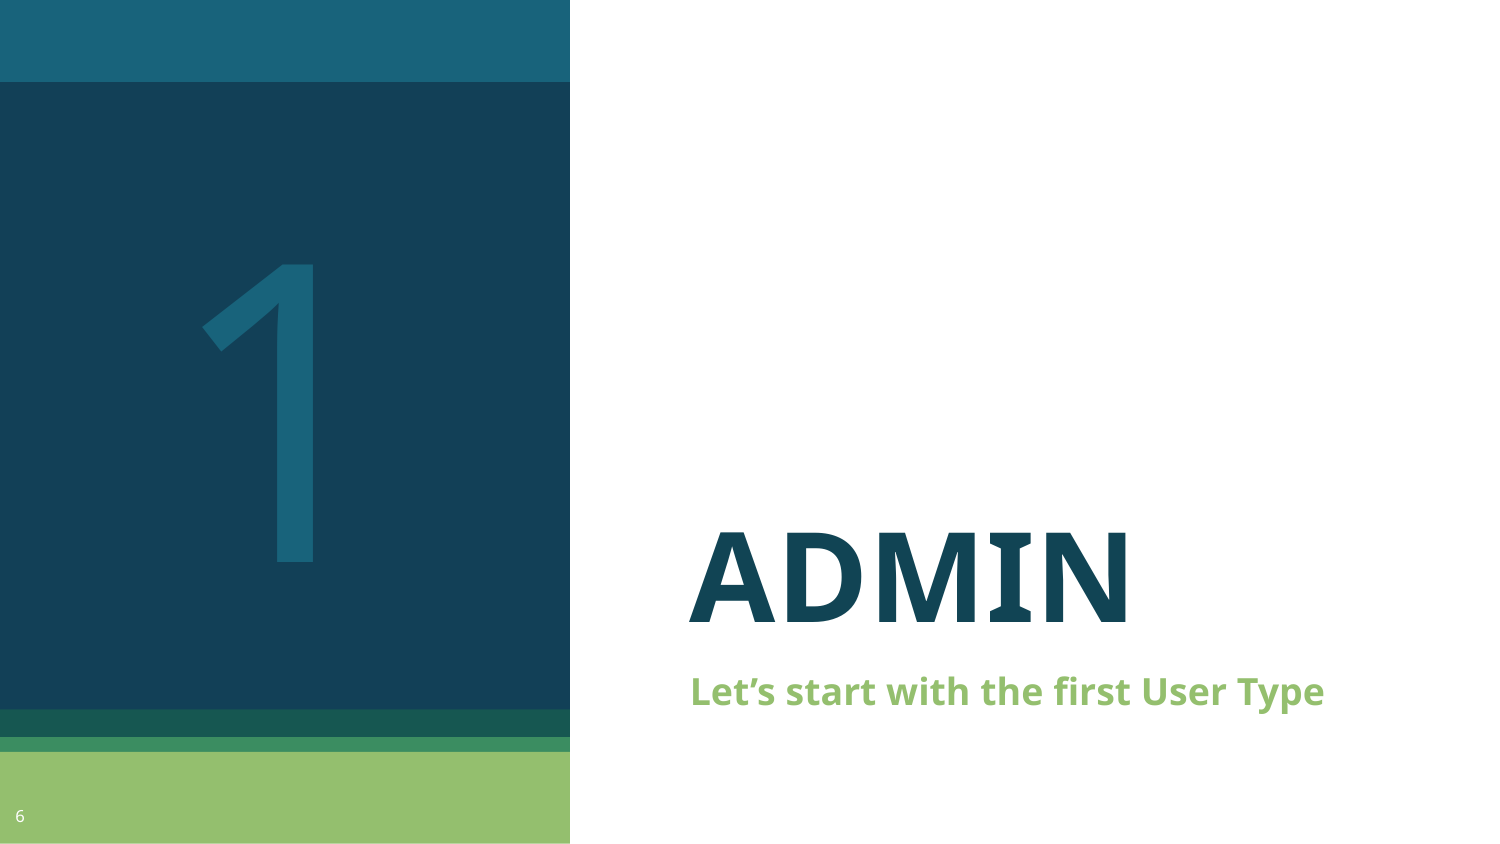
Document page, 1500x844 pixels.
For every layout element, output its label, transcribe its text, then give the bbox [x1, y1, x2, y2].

slide_number 6 [0, 790, 49, 844]
text_box 1 [0, 82, 570, 709]
title ADMIN [674, 260, 1414, 653]
subtitle Let’s start with the first User Type [674, 653, 1414, 783]
